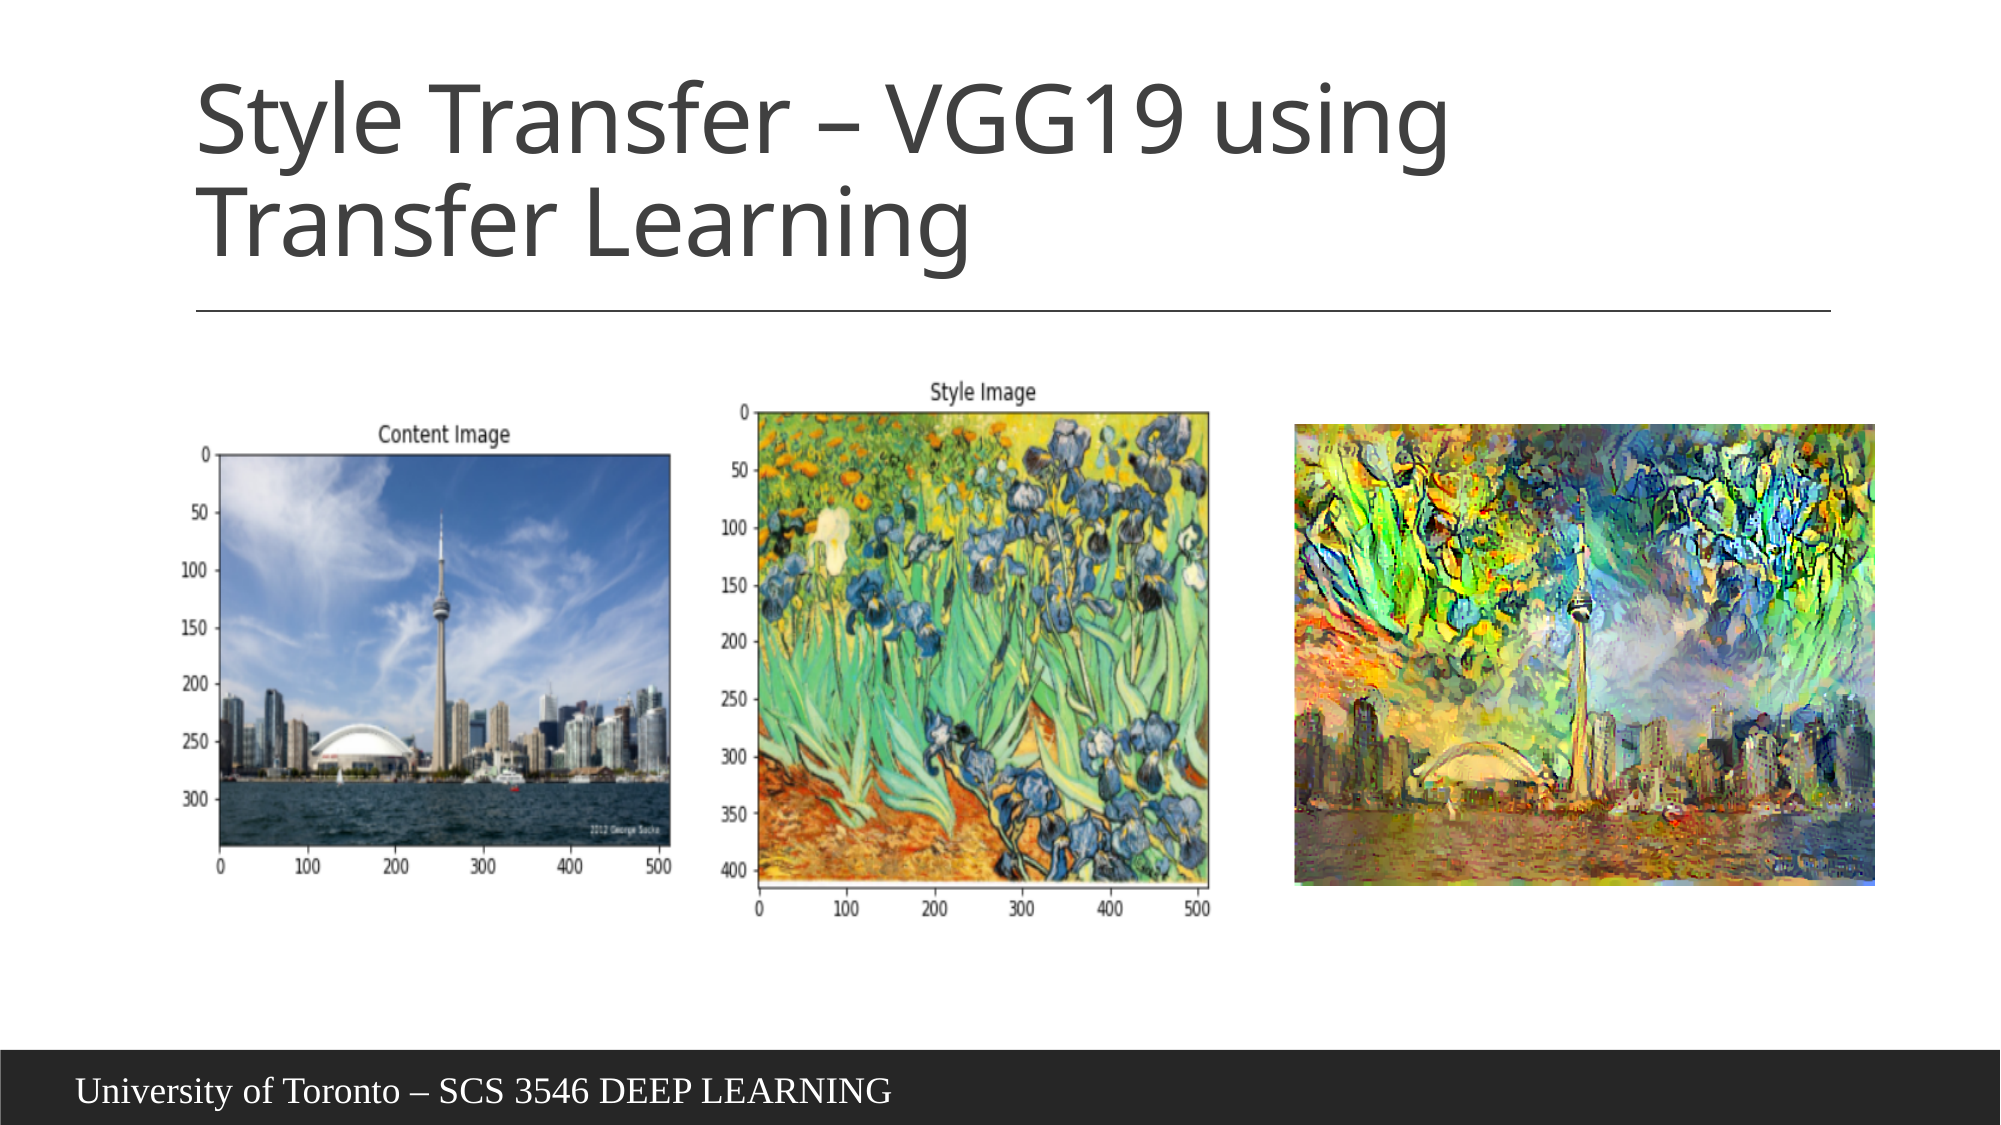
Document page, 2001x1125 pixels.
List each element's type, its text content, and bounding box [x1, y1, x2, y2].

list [161, 359, 1317, 944]
title Style Transfer – VGG19 using Transfer Learning [180, 47, 1830, 285]
text_box University of Toronto – SCS 3546 DEEP LEARNING [59, 1059, 1922, 1119]
picture [1282, 416, 1889, 887]
